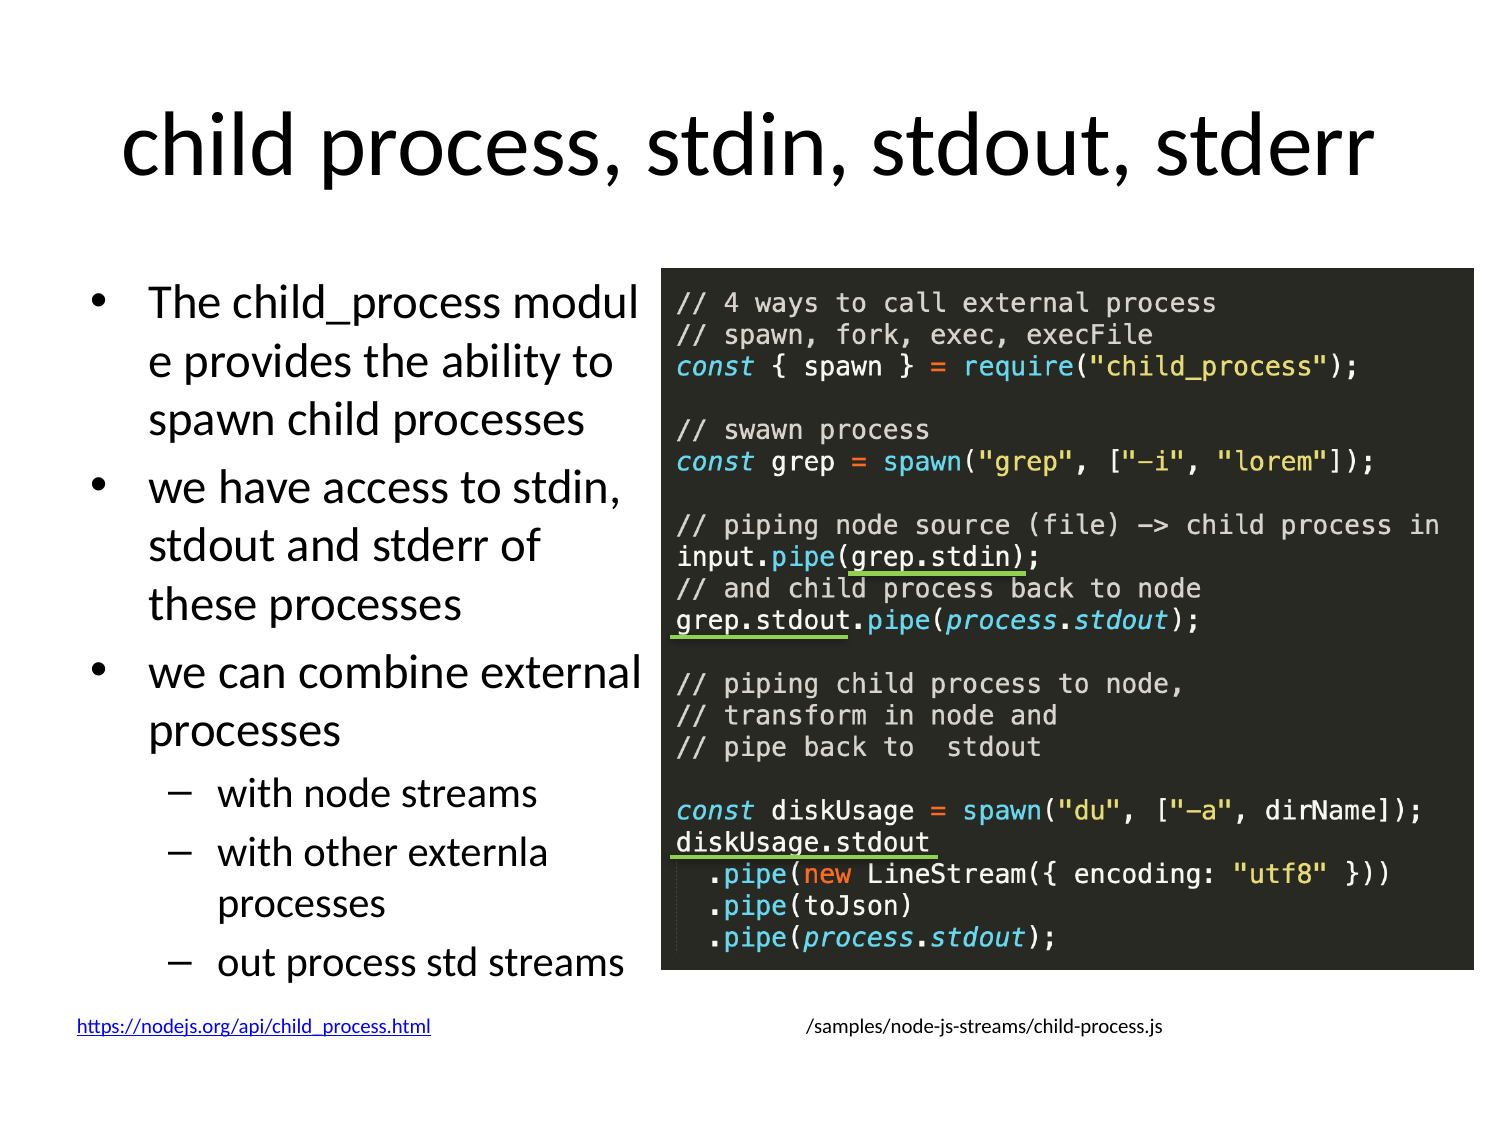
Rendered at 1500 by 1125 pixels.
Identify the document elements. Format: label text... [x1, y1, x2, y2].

picture [661, 267, 1475, 970]
text_box /samples/node-js-streams/child-process.js [791, 1005, 1500, 1046]
list The child_process module provides the ability to spawn child processes we have access to stdin, stdout and stderr of these processes we can combine external processes with node streams with other externla processes out process std streams [75, 262, 662, 1005]
title child process, stdin, stdout, stderr [75, 45, 1425, 233]
text_box https://nodejs.org/api/child_process.html [62, 1004, 447, 1070]
